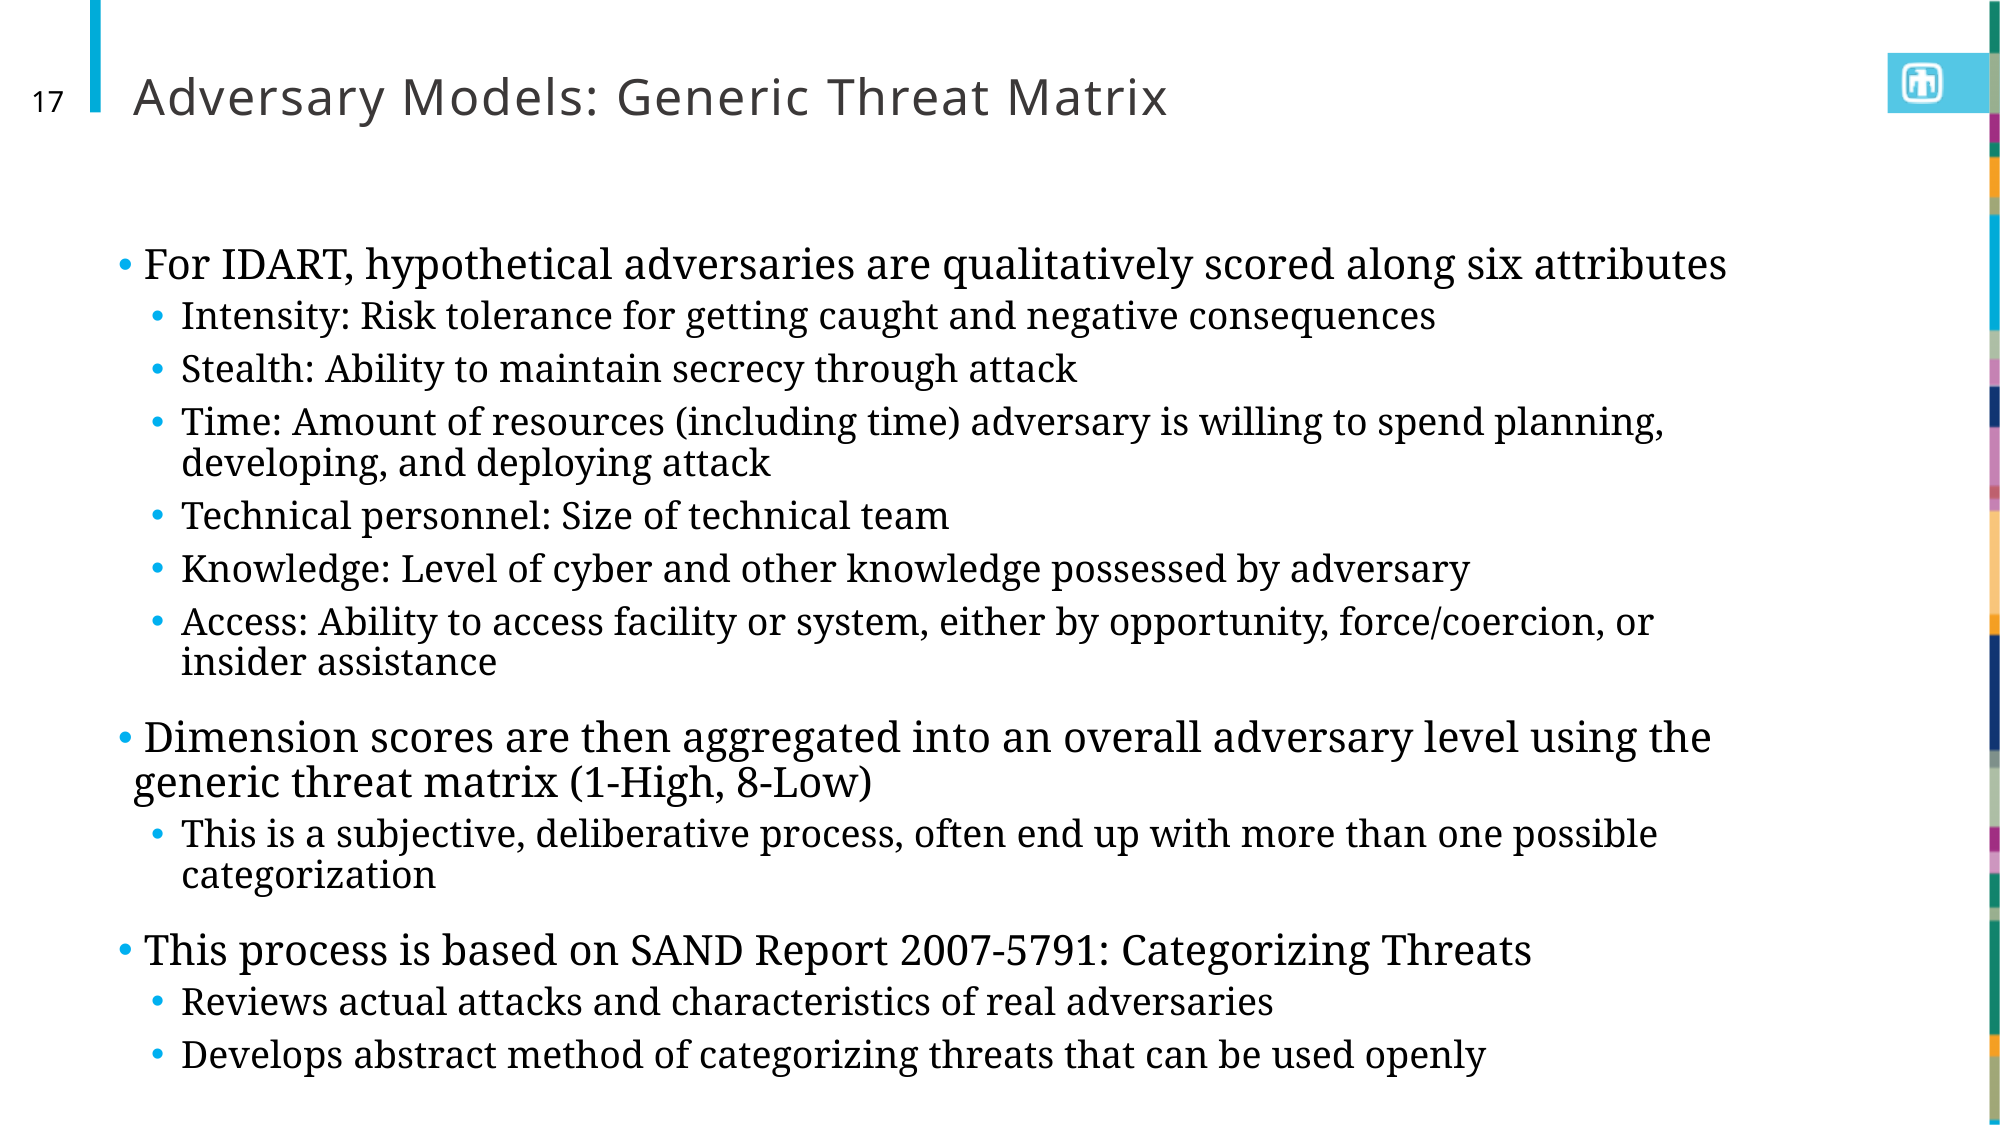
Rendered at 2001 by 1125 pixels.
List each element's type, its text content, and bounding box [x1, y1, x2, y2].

picture [1990, 1, 1999, 215]
slide_number 17 [10, 73, 80, 133]
list For IDART, hypothetical adversaries are qualitatively scored along six attributes Intensity: Risk tolerance for getting caught and negative consequences Stealth: Ability to maintain secrecy through attack Time: Amount of resources (including time) adversary is willing to spend planning, developing, and deploying attack Technical personnel: Size of technical team Knowledge: Level of cyber and other knowledge possessed by adversary Access: Ability to access facility or system, either by opportunity, force/coercion, or insider assistance Dimension scores are then aggregated into an overall adversary level using the generic threat matrix (1-High, 8-Low) This is a subjective, deliberative process, often end up with more than one possible categorization This process is based on SAND Report 2007-5791: Categorizing Threats Reviews actual attacks and characteristics of real adversaries Develops abstract method of categorizing threats that can be used openly [118, 236, 1769, 1031]
title Adversary Models: Generic Threat Matrix [118, 39, 1769, 133]
picture [1901, 62, 1944, 104]
picture [1990, 330, 1999, 1120]
